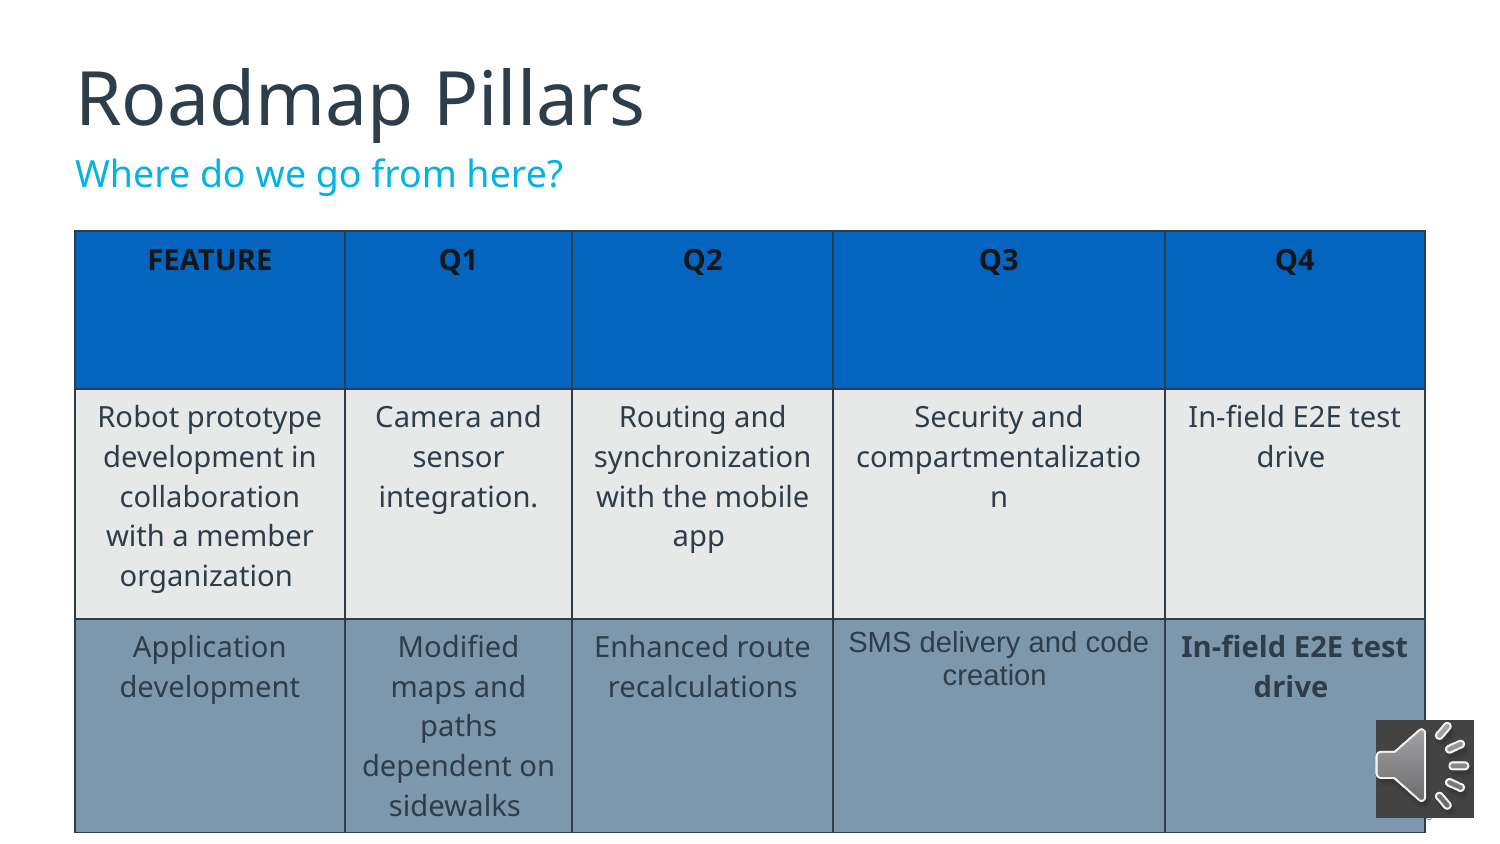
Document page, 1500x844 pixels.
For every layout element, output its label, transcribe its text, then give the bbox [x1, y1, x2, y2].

table_cell SMS delivery and code creation [834, 620, 1164, 832]
table_header FEATURE [76, 232, 344, 388]
table_cell Camera and sensor integration. [346, 390, 571, 618]
list Where do we go from here? [75, 150, 1425, 201]
table_cell Robot prototype development in collaboration with a member organization [76, 390, 344, 618]
picture [1374, 718, 1476, 819]
table_cell Security and compartmentalization [834, 390, 1164, 618]
table_cell Enhanced route recalculations [573, 620, 832, 832]
table_cell In-field E2E test drive [1166, 390, 1424, 618]
title Roadmap Pillars [75, 50, 1425, 148]
table_header Q3 [834, 232, 1164, 388]
table_header Q4 [1166, 232, 1424, 388]
table_cell In-field E2E test drive [1166, 620, 1424, 832]
table_cell Modified maps and paths dependent on sidewalks [346, 620, 571, 832]
table_header Q2 [573, 232, 832, 388]
table_cell Routing and synchronization with the mobile app [573, 390, 832, 618]
table_header Q1 [346, 232, 571, 388]
table_cell Application development [76, 620, 344, 832]
